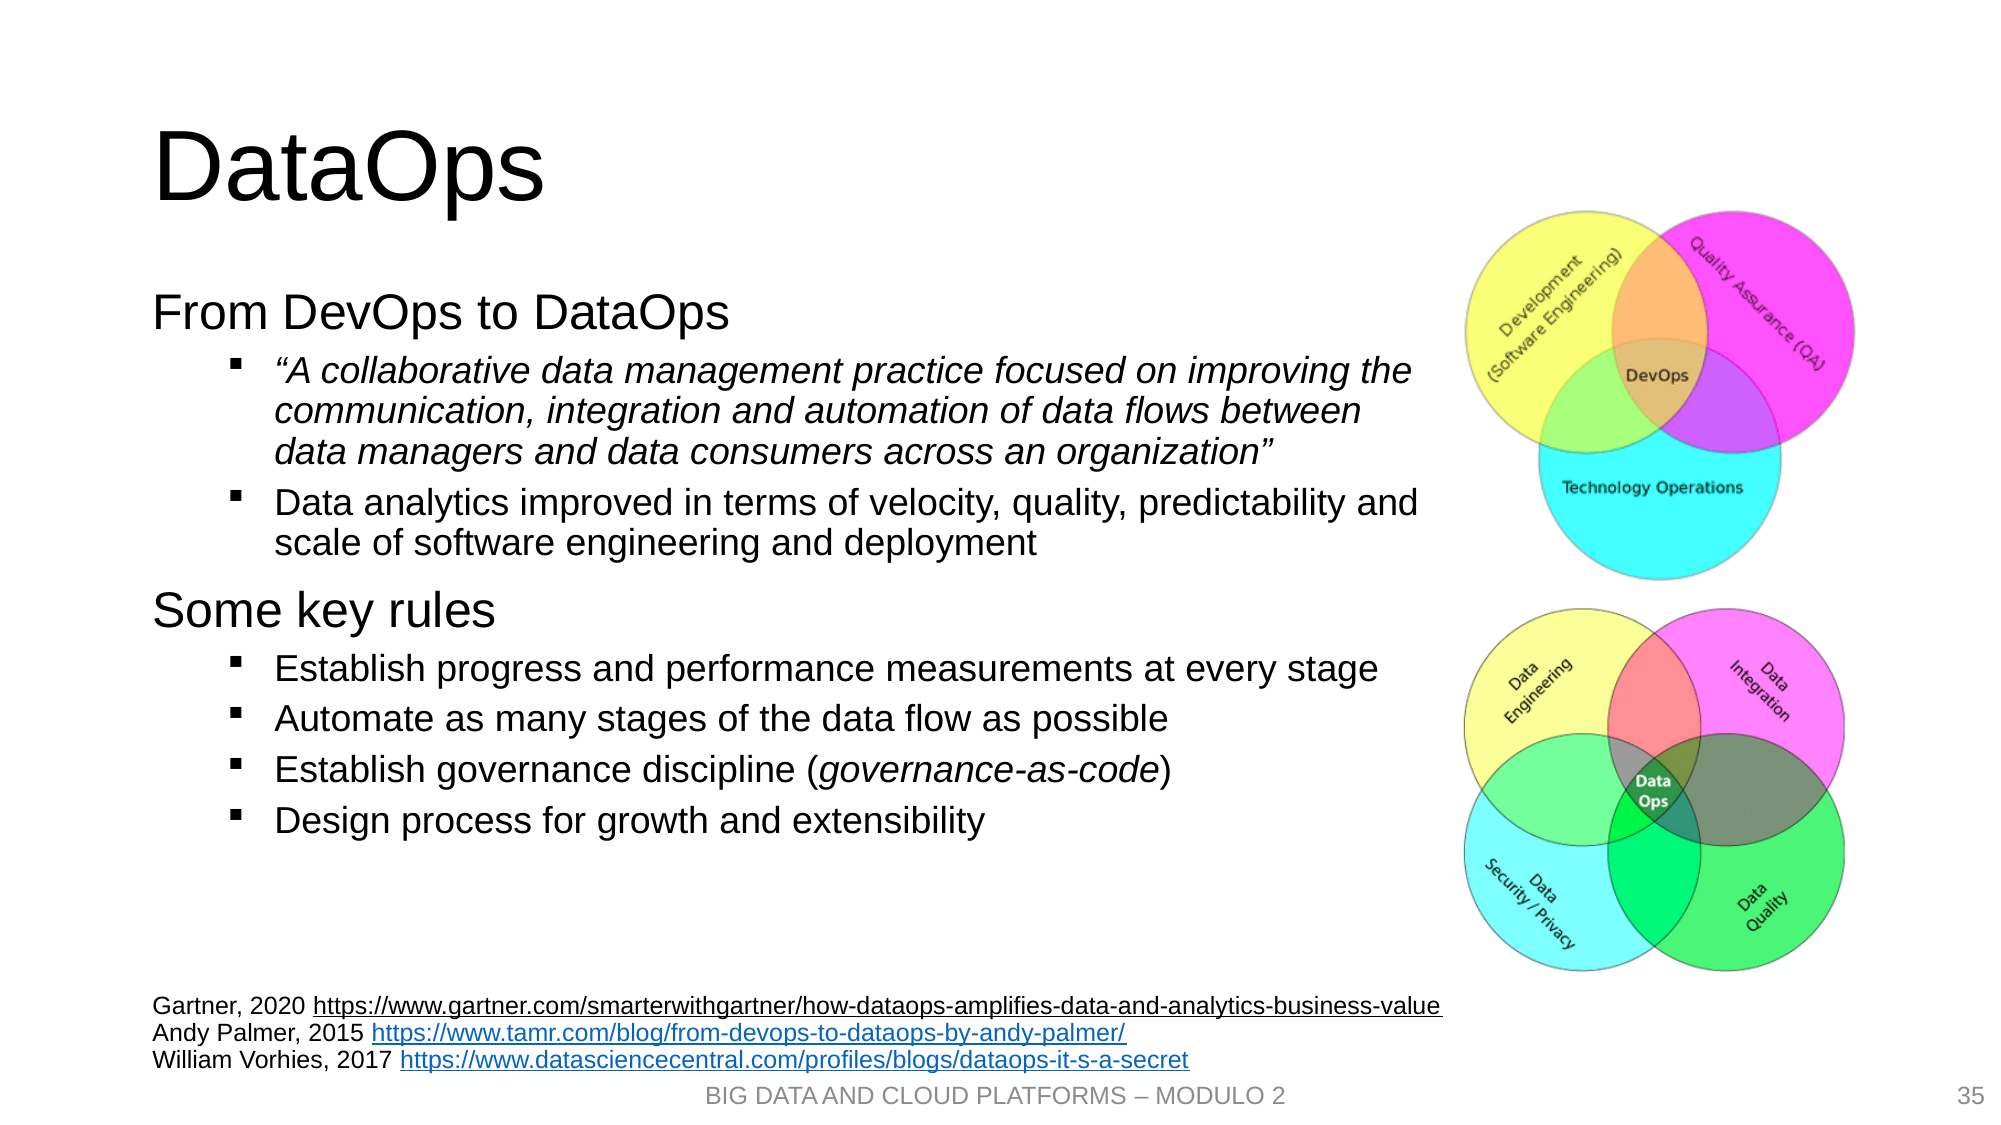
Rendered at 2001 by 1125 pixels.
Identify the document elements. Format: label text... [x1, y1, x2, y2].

list Gartner, 2020 https://www.gartner.com/smarterwithgartner/how-dataops-amplifies-data-and-analytics-business-value Andy Palmer, 2015 https://www.tamr.com/blog/from-devops-to-dataops-by-andy-palmer/ William Vorhies, 2017 https://www.datasciencecentral.com/profiles/blogs/dataops-it-s-a-secret [137, 1003, 1863, 1064]
title DataOps [137, 59, 1863, 278]
slide_number 35 [1550, 1065, 2000, 1125]
list From DevOps to DataOps “A collaborative data management practice focused on improving the communication, integration and automation of data flows between data managers and data consumers across an organization” Data analytics improved in terms of velocity, quality, predictability and scale of software engineering and deployment Some key rules Establish progress and performance measurements at every stage Automate as many stages of the data flow as possible Establish governance discipline (governance-as-code) Design process for growth and extensibility [137, 278, 1433, 993]
picture [1432, 192, 1886, 993]
